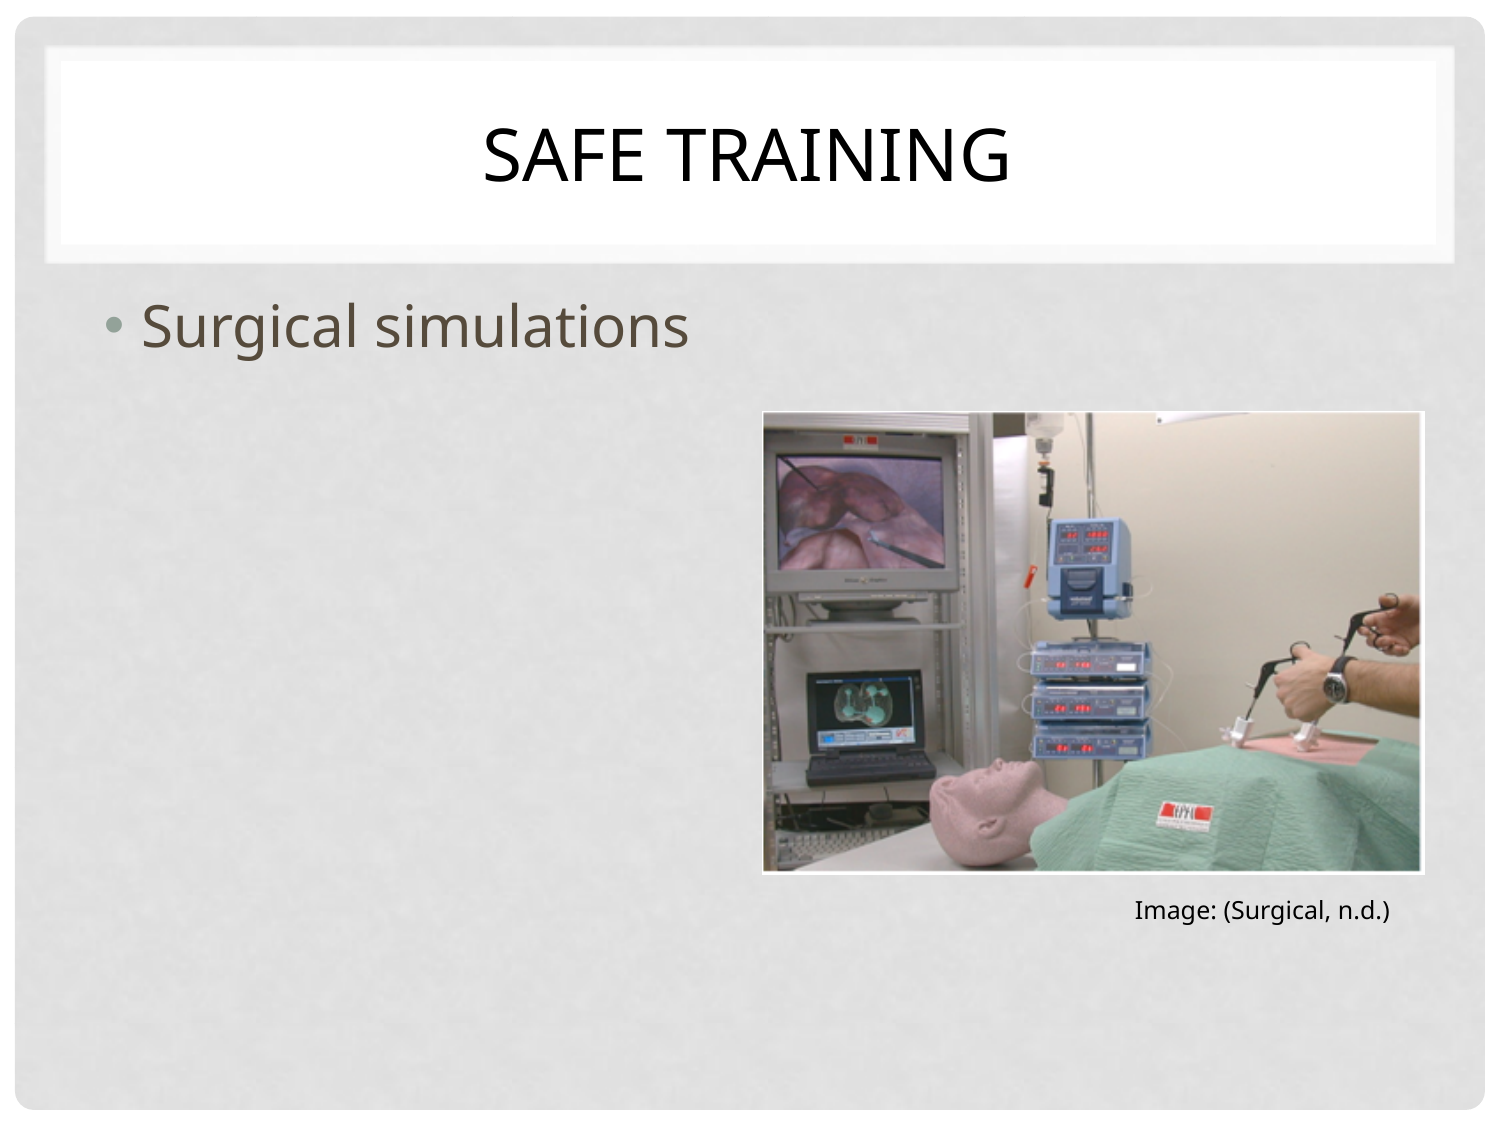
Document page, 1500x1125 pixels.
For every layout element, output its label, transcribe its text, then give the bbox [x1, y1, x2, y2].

list Surgical simulations [69, 281, 733, 1005]
text_box Image: (Surgical, n.d.) [1120, 887, 1406, 933]
title Safe training [69, 66, 1425, 238]
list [762, 411, 1426, 876]
